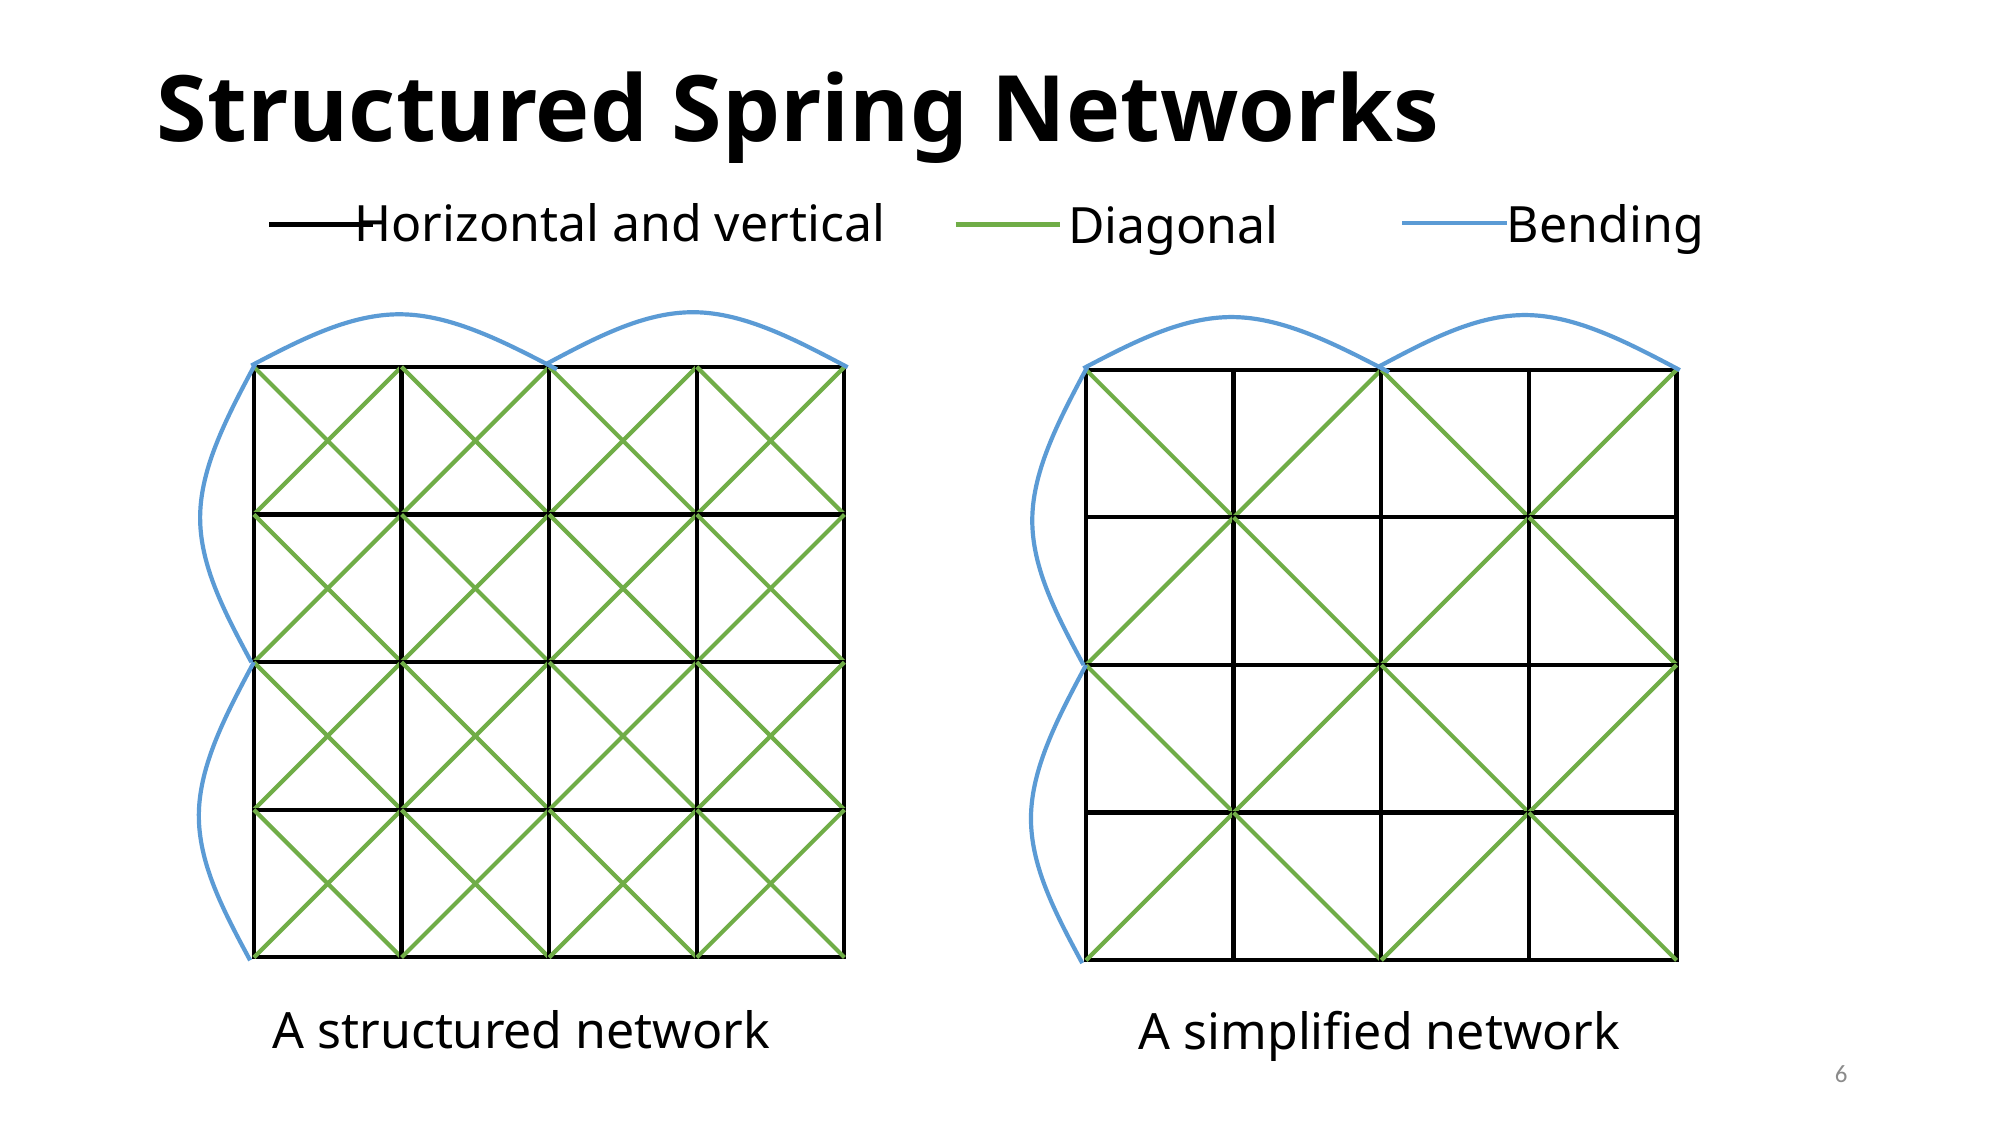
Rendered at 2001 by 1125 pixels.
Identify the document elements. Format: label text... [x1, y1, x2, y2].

text_box [199, 363, 257, 663]
text_box [1029, 664, 1085, 964]
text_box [1233, 517, 1381, 664]
text_box A simplified network [1123, 991, 1635, 1067]
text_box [1085, 664, 1233, 812]
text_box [1233, 812, 1381, 961]
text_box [1528, 812, 1677, 961]
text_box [696, 662, 845, 809]
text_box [401, 809, 549, 958]
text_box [401, 662, 549, 809]
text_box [696, 366, 845, 514]
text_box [1085, 369, 1233, 517]
text_box Horizontal and vertical [340, 184, 901, 259]
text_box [1381, 664, 1528, 812]
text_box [1381, 517, 1528, 664]
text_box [401, 514, 549, 662]
text_box [546, 311, 849, 369]
slide_number 6 [1412, 1042, 1863, 1103]
text_box [197, 661, 253, 961]
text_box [401, 366, 549, 514]
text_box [253, 366, 401, 514]
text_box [1381, 369, 1528, 517]
title Structured Spring Networks [141, 3, 1867, 221]
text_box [549, 366, 696, 514]
text_box Diagonal [1053, 186, 1294, 262]
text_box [1528, 369, 1677, 517]
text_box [253, 514, 401, 662]
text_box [696, 809, 845, 958]
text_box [549, 514, 696, 662]
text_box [1233, 369, 1381, 517]
text_box Bending [1491, 185, 1719, 261]
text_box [1085, 812, 1233, 961]
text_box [1528, 517, 1677, 664]
text_box [1082, 316, 1386, 370]
text_box [1031, 366, 1089, 666]
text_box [1528, 664, 1677, 812]
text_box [549, 662, 696, 809]
text_box [250, 313, 553, 367]
text_box A structured network [257, 991, 786, 1066]
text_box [1233, 664, 1381, 812]
text_box [1378, 314, 1681, 372]
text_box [1085, 517, 1233, 664]
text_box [1381, 812, 1528, 961]
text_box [696, 514, 845, 662]
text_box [549, 809, 696, 958]
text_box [253, 662, 401, 809]
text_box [253, 809, 401, 958]
